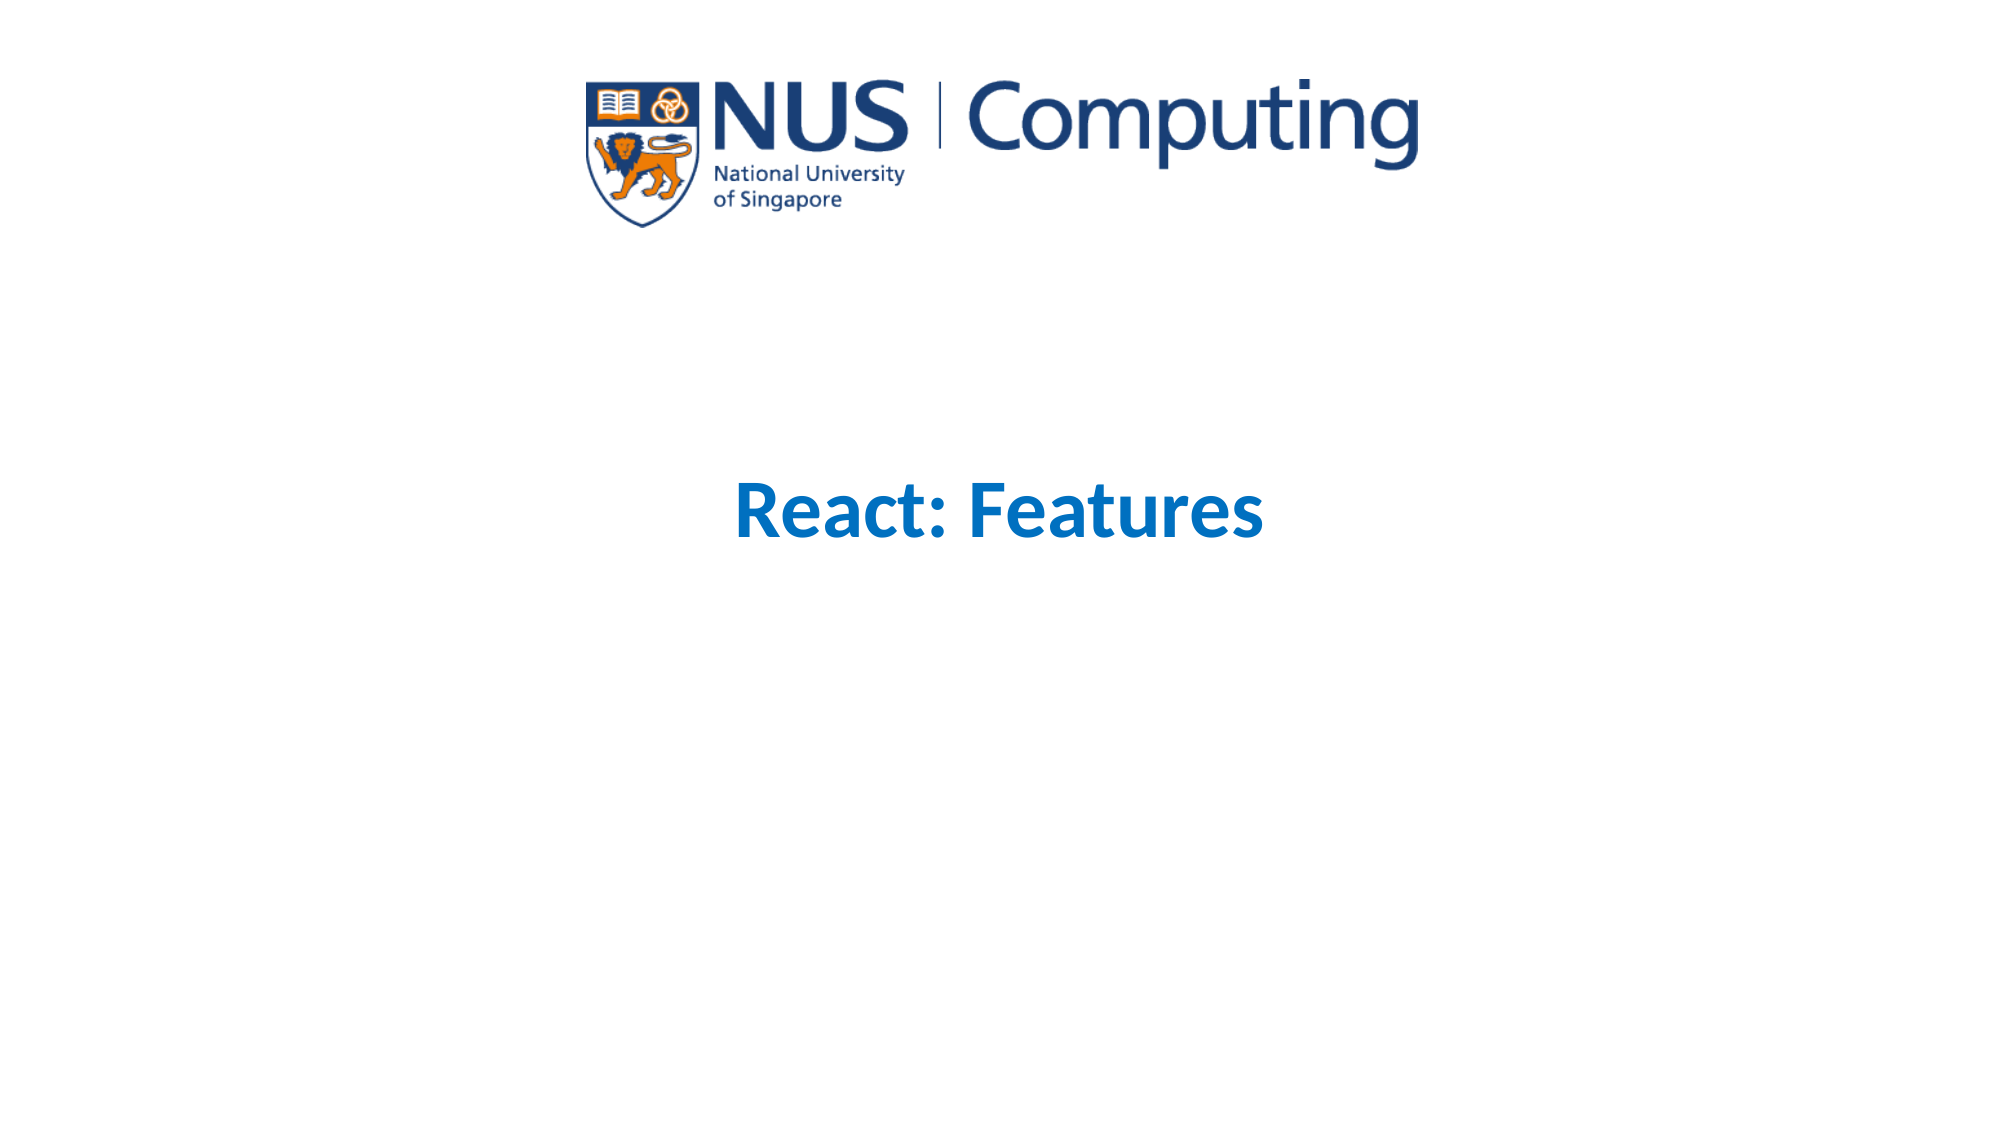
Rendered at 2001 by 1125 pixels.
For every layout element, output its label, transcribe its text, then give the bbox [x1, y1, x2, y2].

picture [586, 79, 1418, 228]
text_box React: Features [309, 446, 1691, 562]
